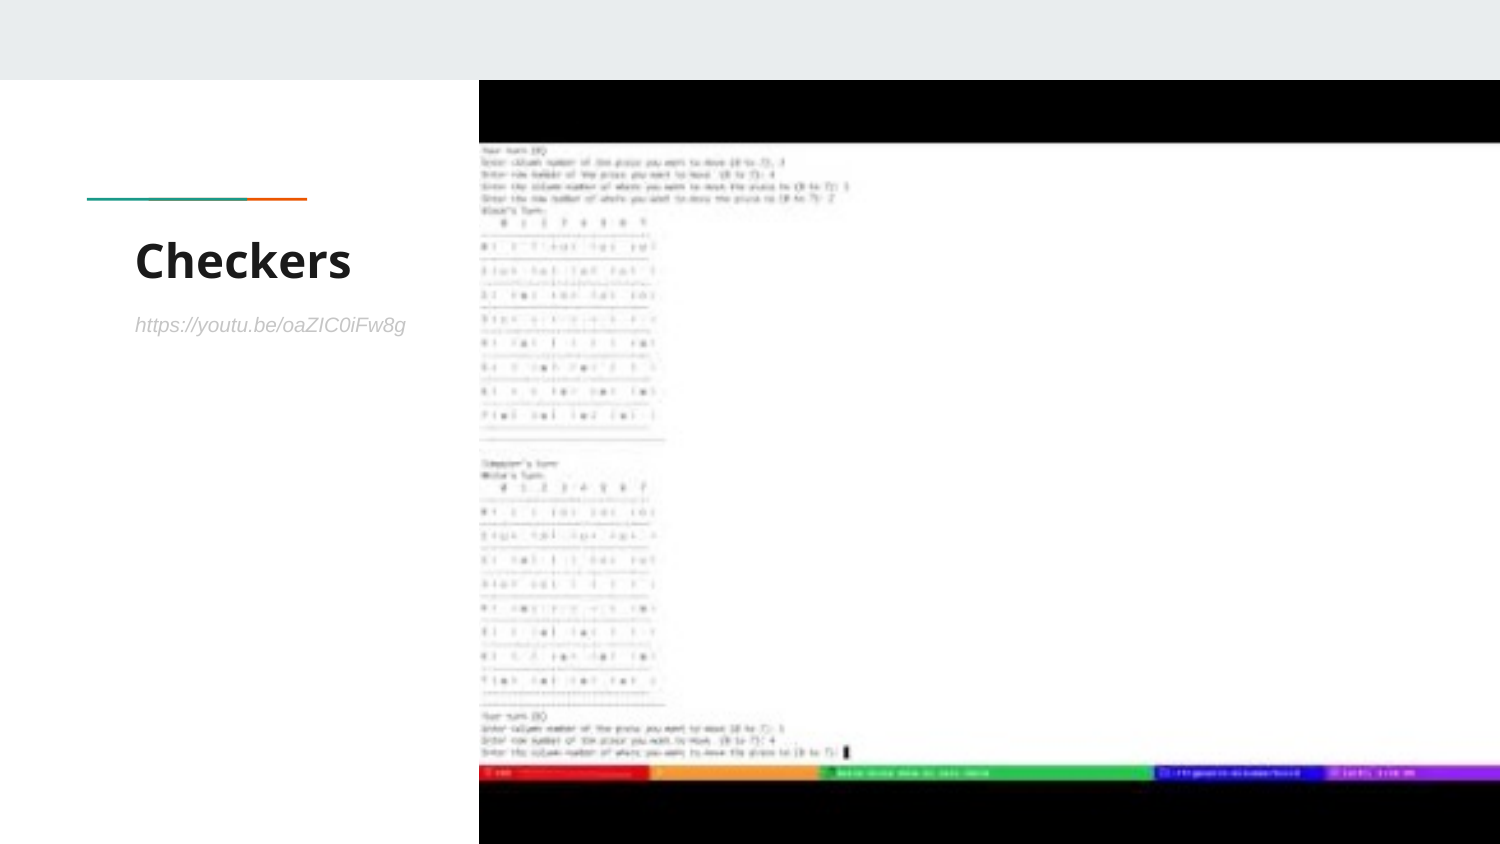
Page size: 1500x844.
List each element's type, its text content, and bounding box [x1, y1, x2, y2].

text_box https://youtu.be/oaZIC0iFw8g [120, 304, 421, 344]
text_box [478, 79, 1500, 844]
title Checkers [119, 216, 473, 305]
